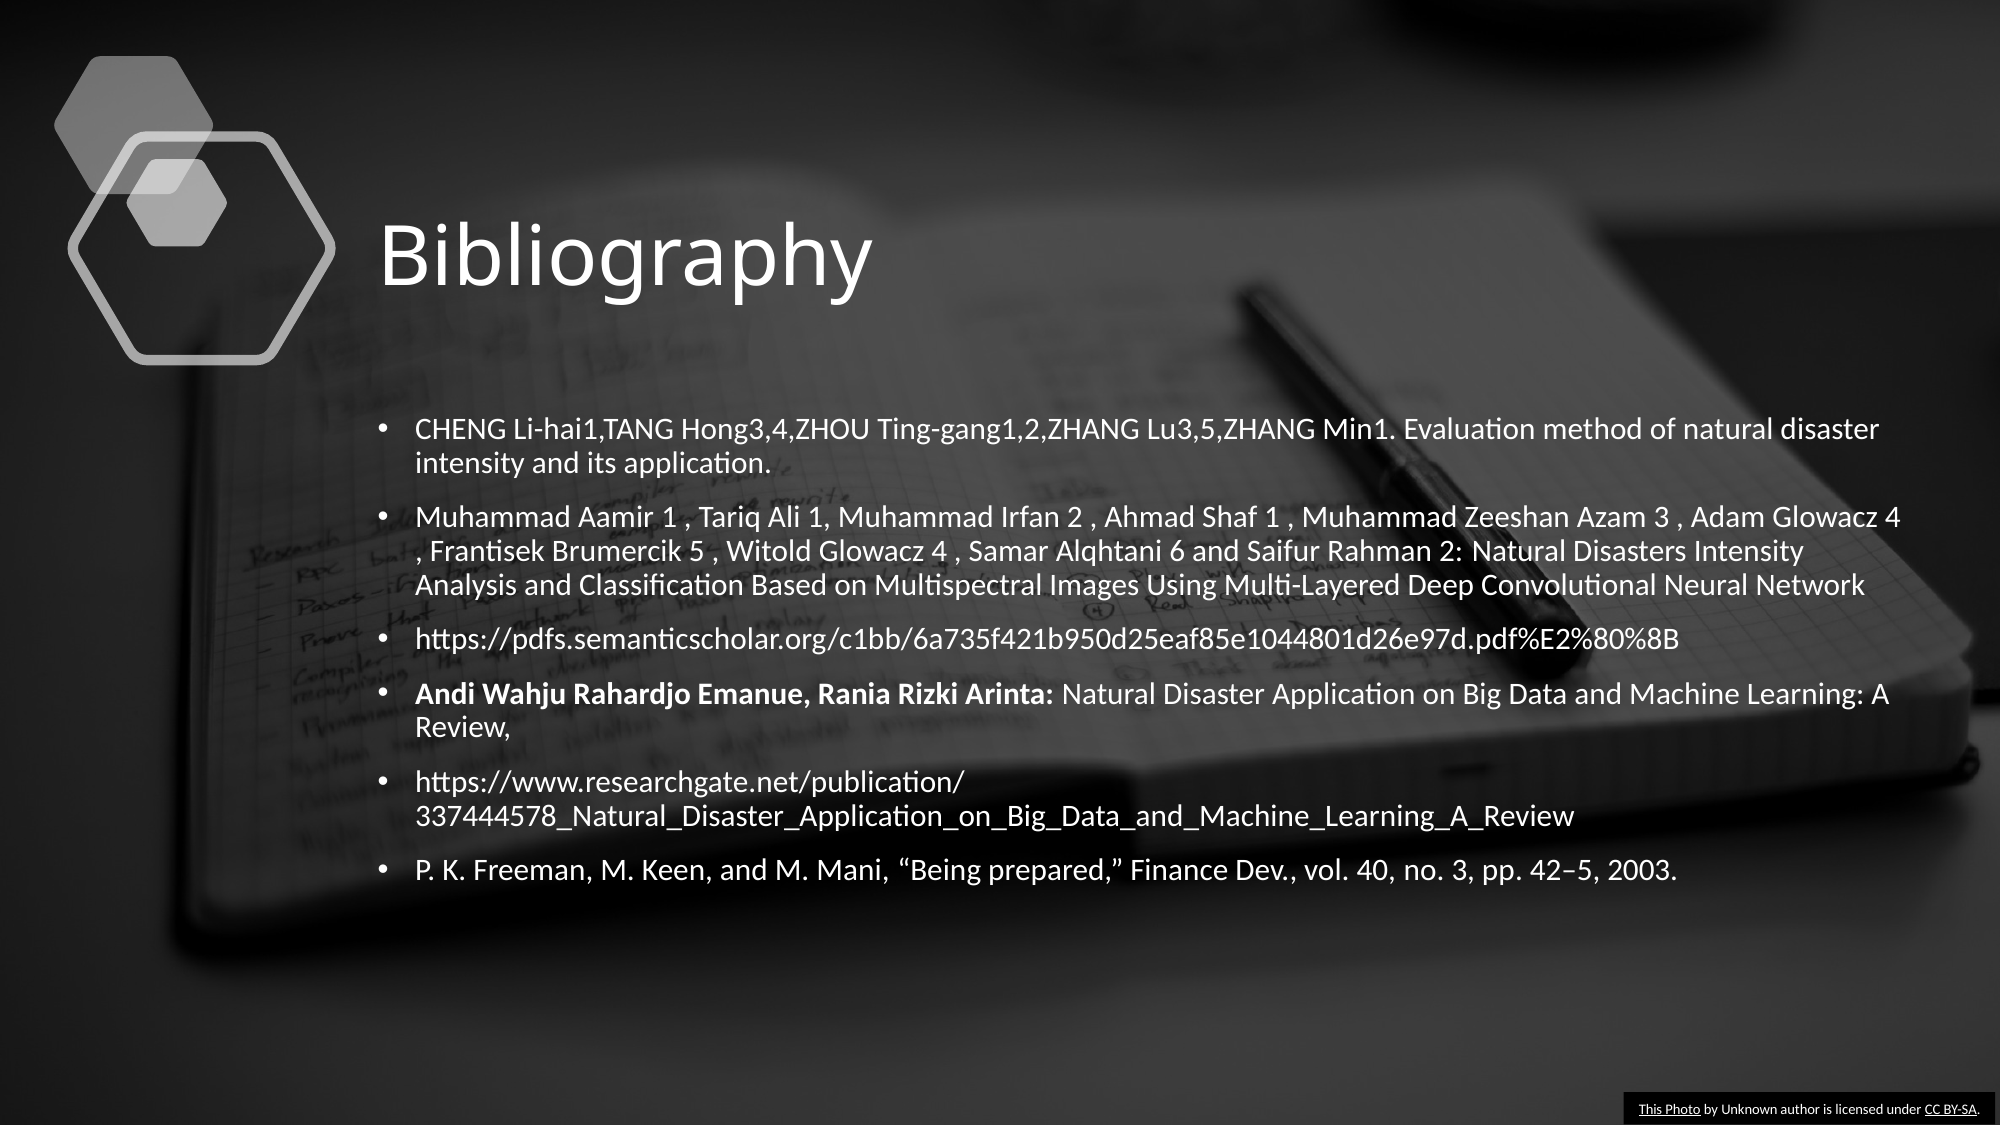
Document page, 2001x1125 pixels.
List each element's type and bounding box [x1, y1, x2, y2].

picture [0, 0, 2000, 1125]
text_box [53, 56, 332, 361]
